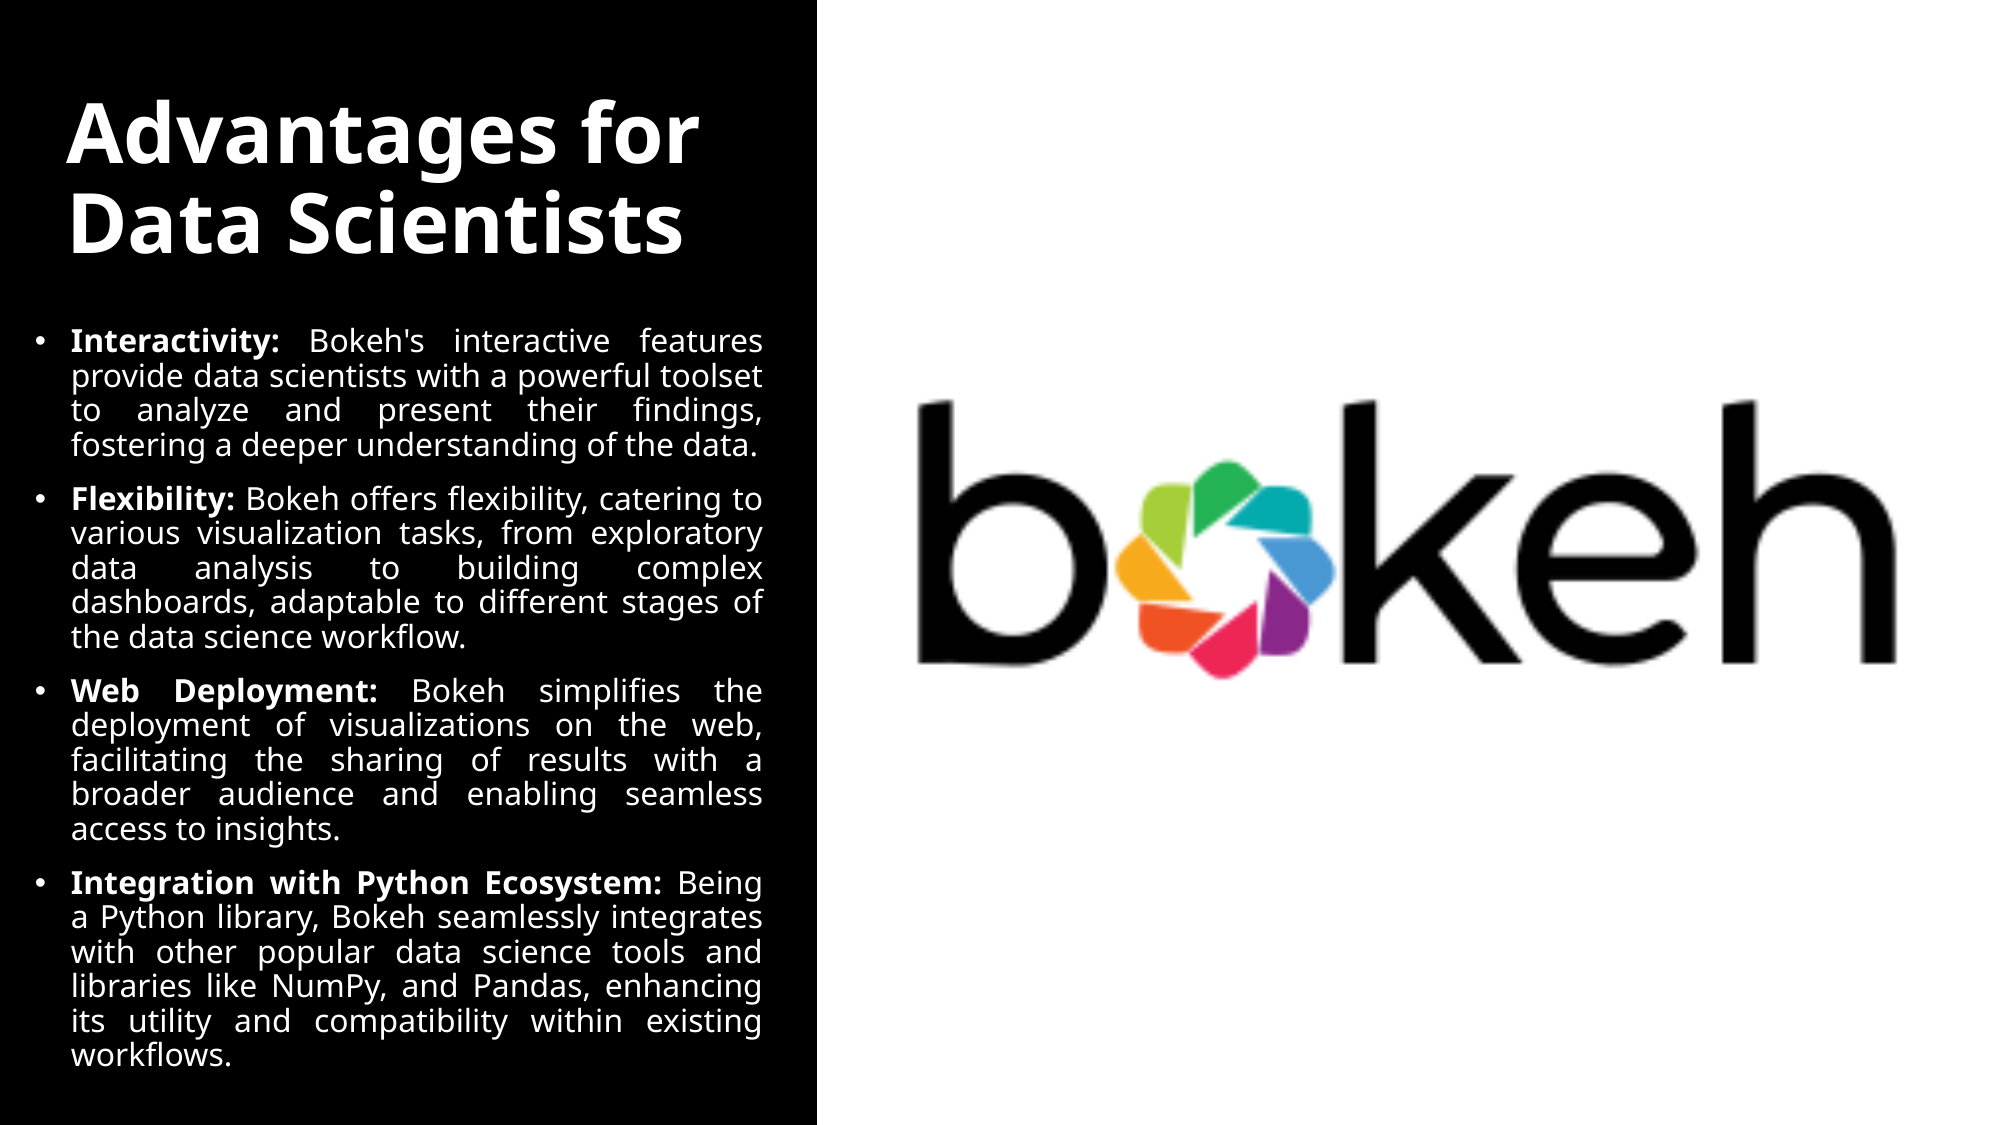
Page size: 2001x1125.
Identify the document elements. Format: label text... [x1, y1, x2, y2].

title Advantages for Data Scientists [51, 0, 779, 317]
list Interactivity: Bokeh's interactive features provide data scientists with a powerful toolset to analyze and present their findings, fostering a deeper understanding of the data. Flexibility: Bokeh offers flexibility, catering to various visualization tasks, from exploratory data analysis to building complex dashboards, adaptable to different stages of the data science workflow. Web Deployment: Bokeh simplifies the deployment of visualizations on the web, facilitating the sharing of results with a broader audience and enabling seamless access to insights. Integration with Python Ecosystem: Being a Python library, Bokeh seamlessly integrates with other popular data science tools and libraries like NumPy, and Pandas, enhancing its utility and compatibility within existing workflows. [19, 317, 779, 1092]
text_box [0, 0, 816, 1125]
picture [816, 0, 2000, 1125]
